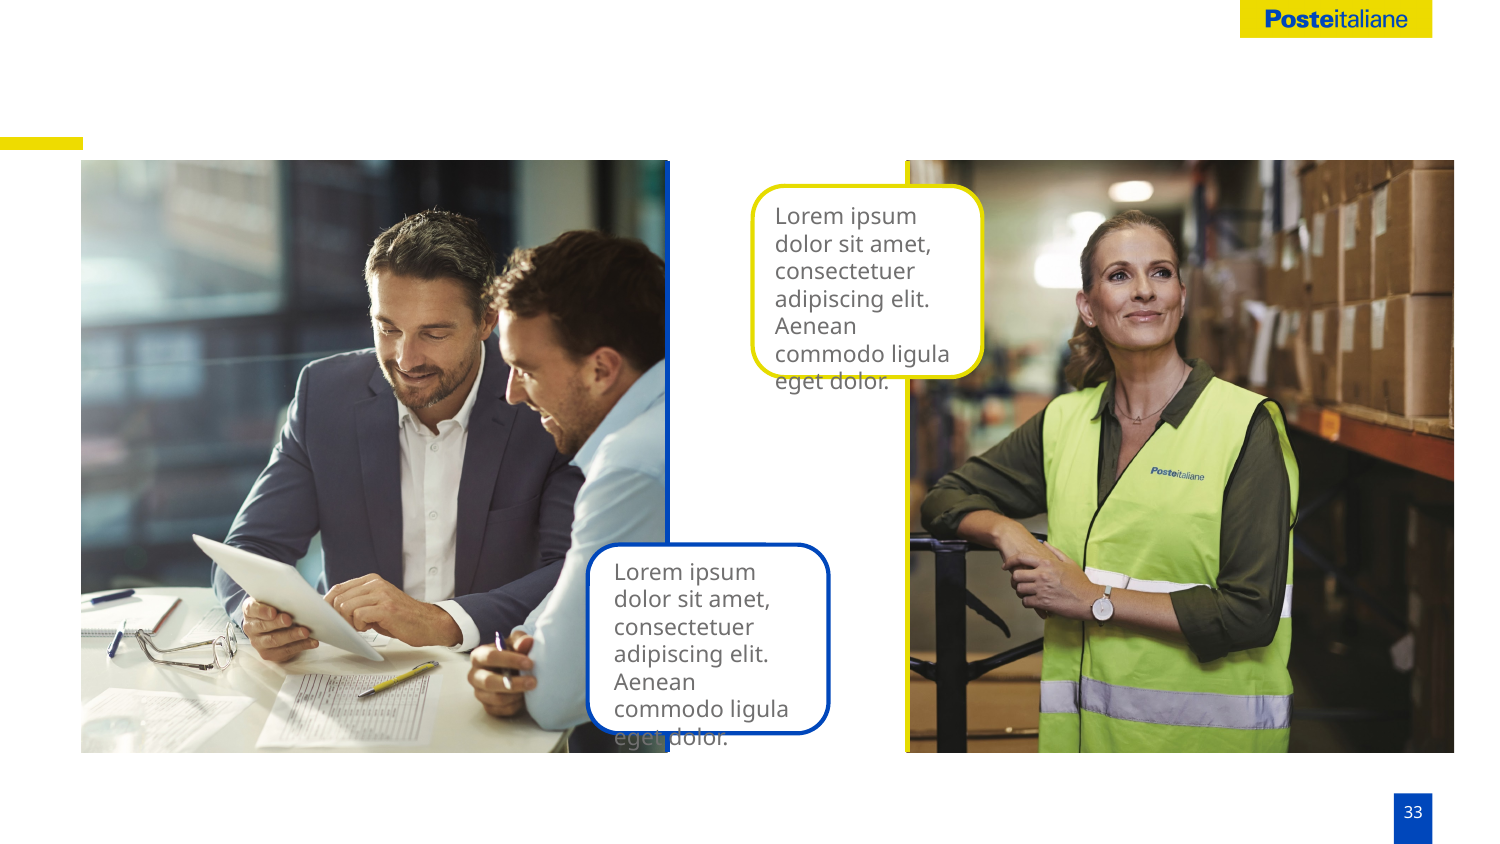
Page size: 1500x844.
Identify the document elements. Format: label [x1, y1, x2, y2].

picture [1240, 0, 1433, 38]
text_box [587, 544, 829, 734]
text_box [752, 185, 983, 378]
picture [80, 160, 667, 753]
picture [909, 160, 1455, 753]
